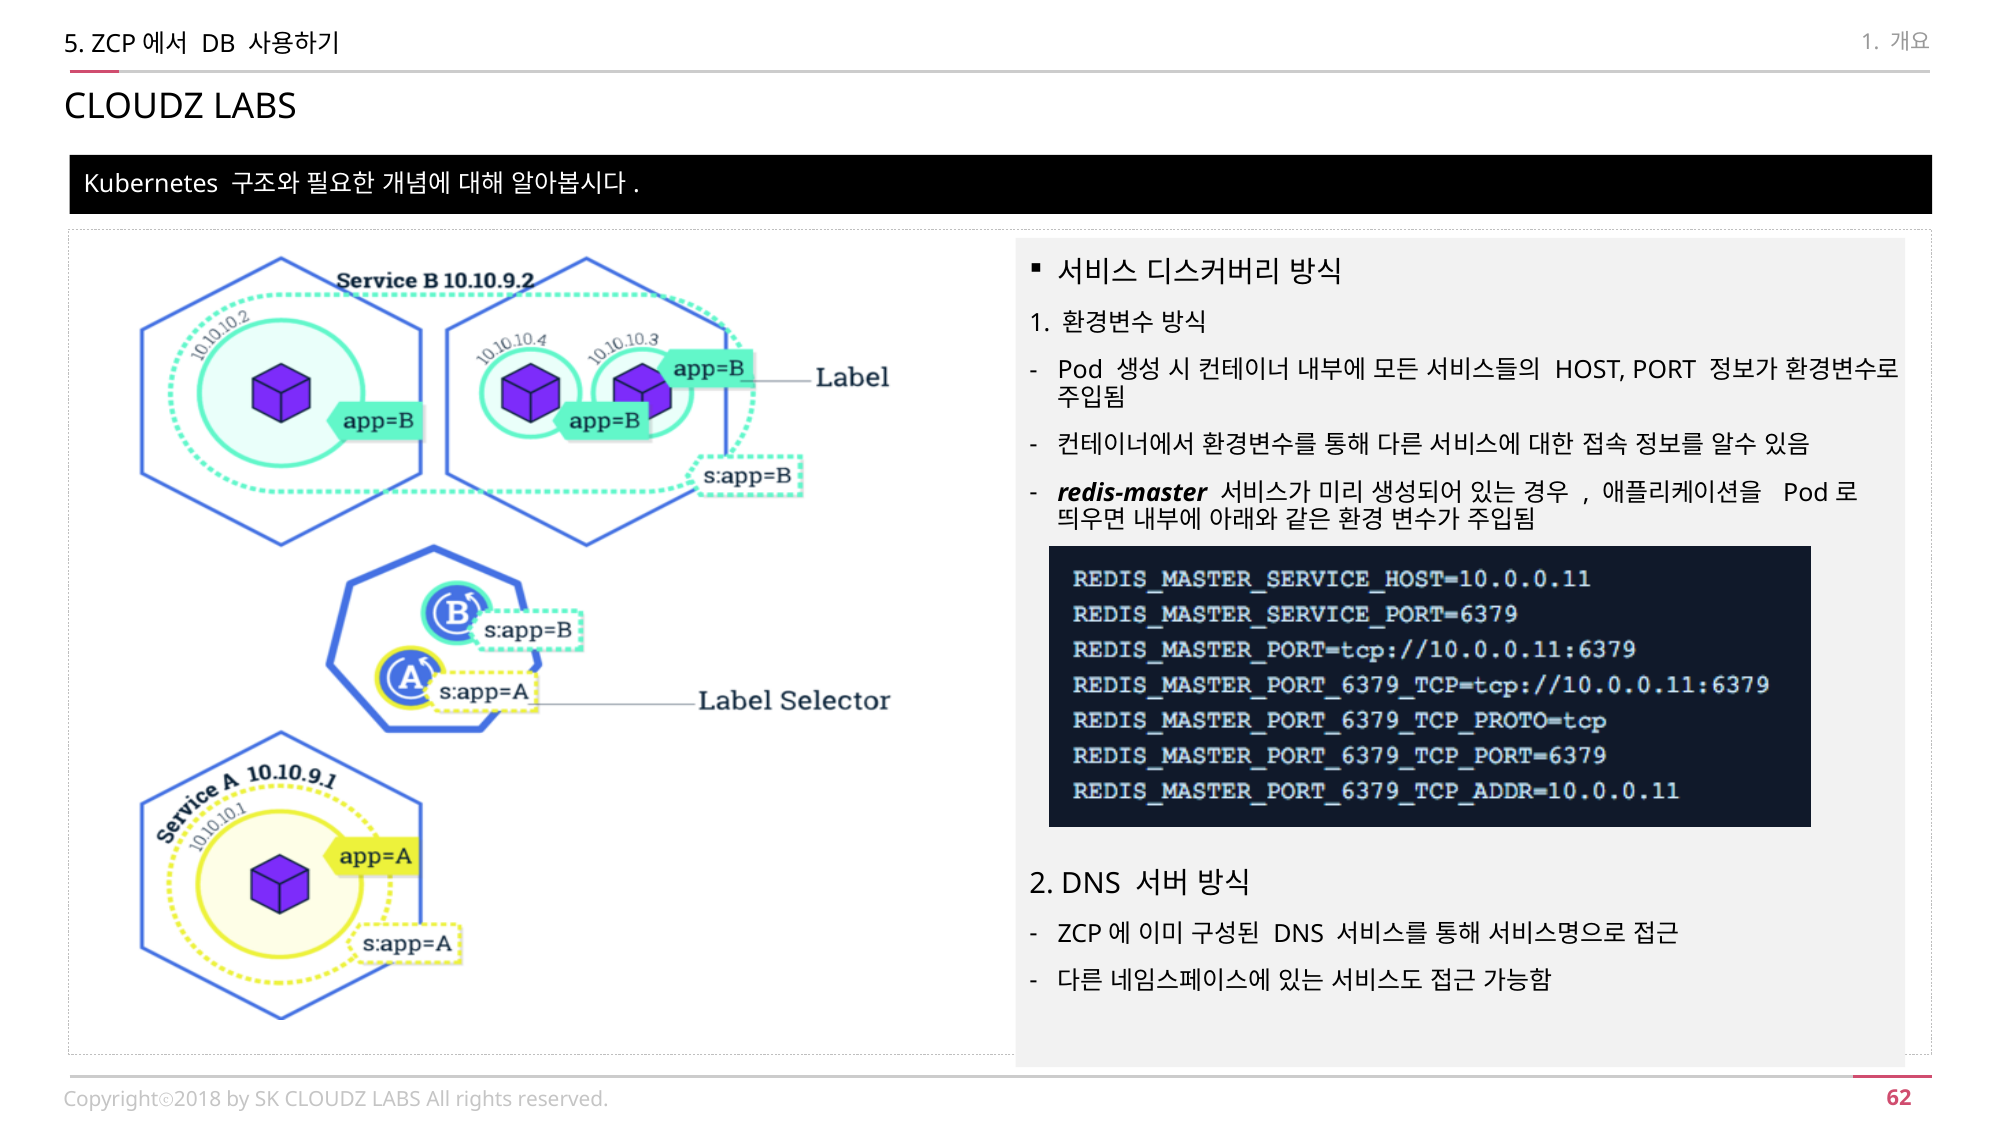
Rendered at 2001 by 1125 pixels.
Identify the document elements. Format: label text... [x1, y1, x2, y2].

text_box [59, 238, 1015, 778]
picture [1049, 546, 1811, 827]
list 서비스 디스커버리 방식 1. 환경변수 방식 Pod 생성 시 컨테이너 내부에 모든 서비스들의 HOST, PORT 정보가 환경변수로 주입됨 컨테이너에서 환경변수를 통해 다른 서비스에 대한 접속 정보를 알수 있음 redis-master 서비스가 미리 생성되어 있는 경우 , 애플리케이션을 Pod로 띄우면 내부에 아래와 같은 환경 변수가 주입됨 2. DNS 서버 방식 ZCP에 이미 구성된 DNS 서비스를 통해 서비스명으로 접근 다른 네임스페이스에 있는 서비스도 접근 가능함 [1015, 237, 1906, 1068]
footer Copyrightⓒ2018 by SK CLOUDZ LABS All rights reserved. [48, 1072, 1102, 1124]
picture [116, 253, 900, 1020]
list 5. ZCP에서 DB 사용하기 [50, 30, 1153, 78]
list Kubernetes 구조와 필요한 개념에 대해 알아봅시다. [69, 154, 1933, 214]
list CLOUDZ LABS [50, 79, 1931, 144]
list 1. 개요 [1159, 30, 1931, 79]
